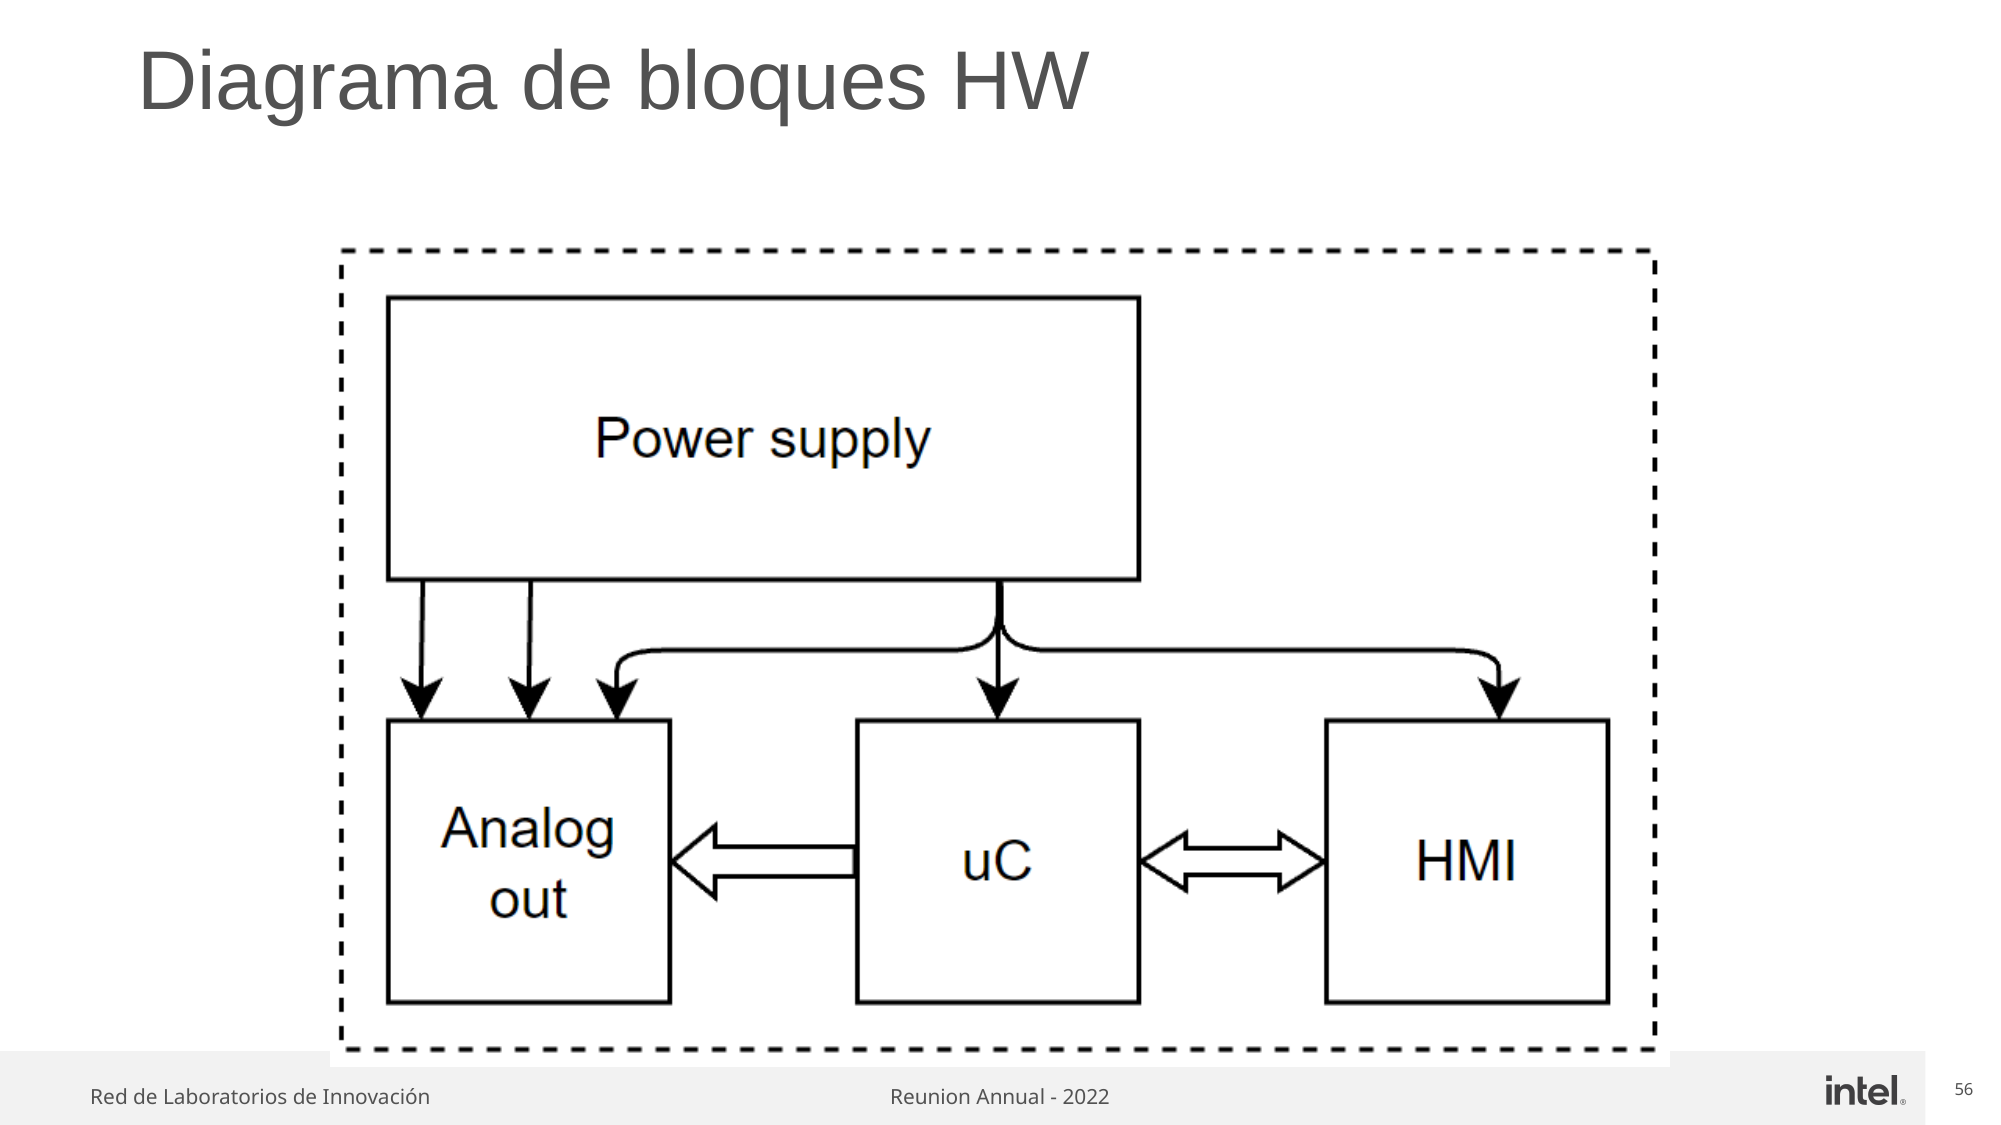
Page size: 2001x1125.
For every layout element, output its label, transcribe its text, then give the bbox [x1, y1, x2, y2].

picture [1826, 1075, 1906, 1105]
title Diagrama de bloques HW [136, 37, 1863, 256]
picture [330, 237, 1670, 1067]
